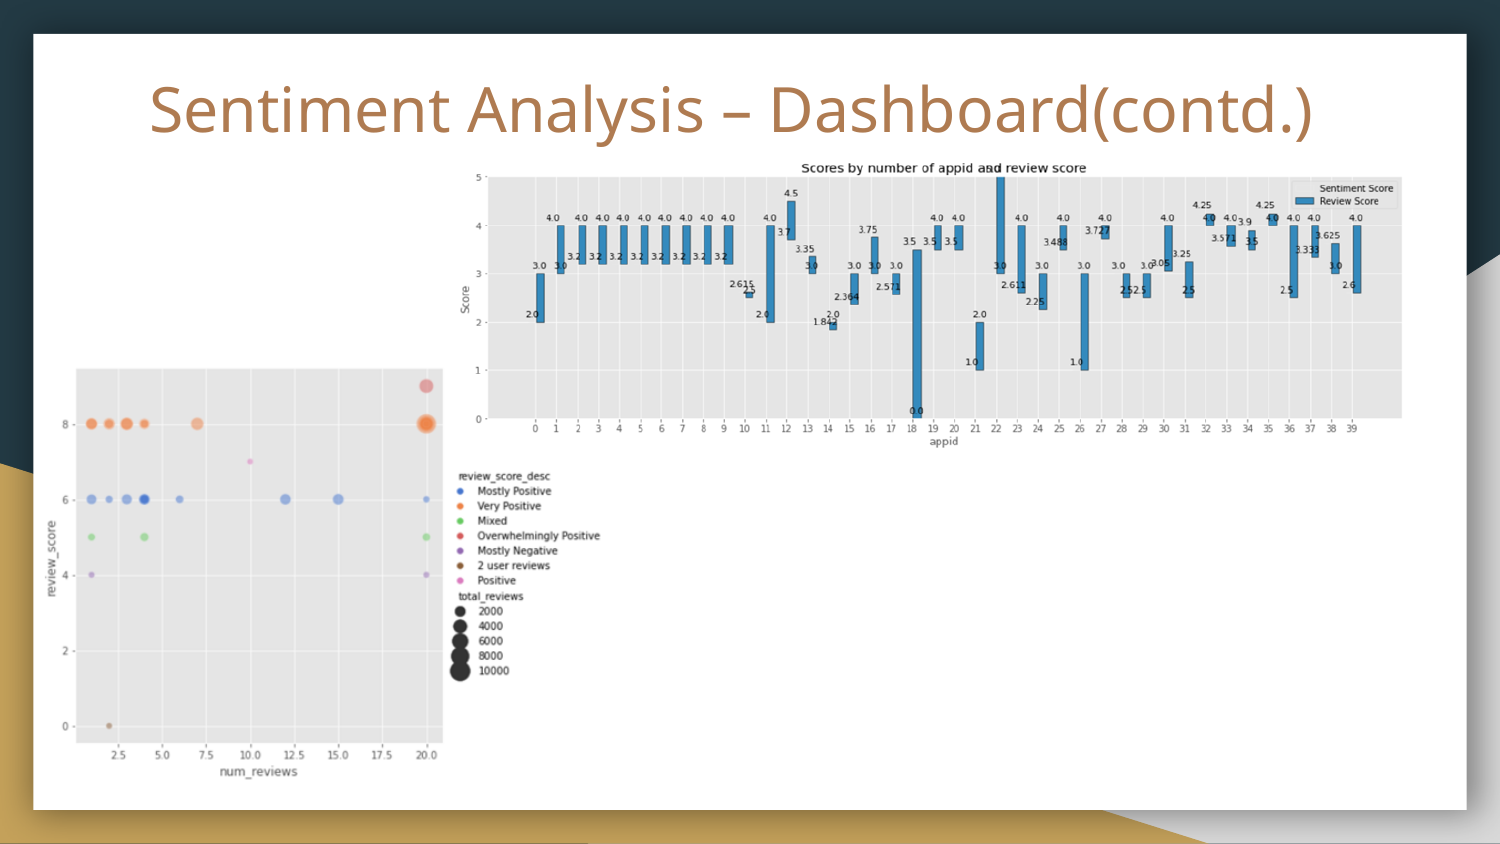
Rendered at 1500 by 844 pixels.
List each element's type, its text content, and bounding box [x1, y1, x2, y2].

picture [43, 156, 1409, 784]
title Sentiment Analysis – Dashboard(contd.) [134, 54, 1366, 165]
